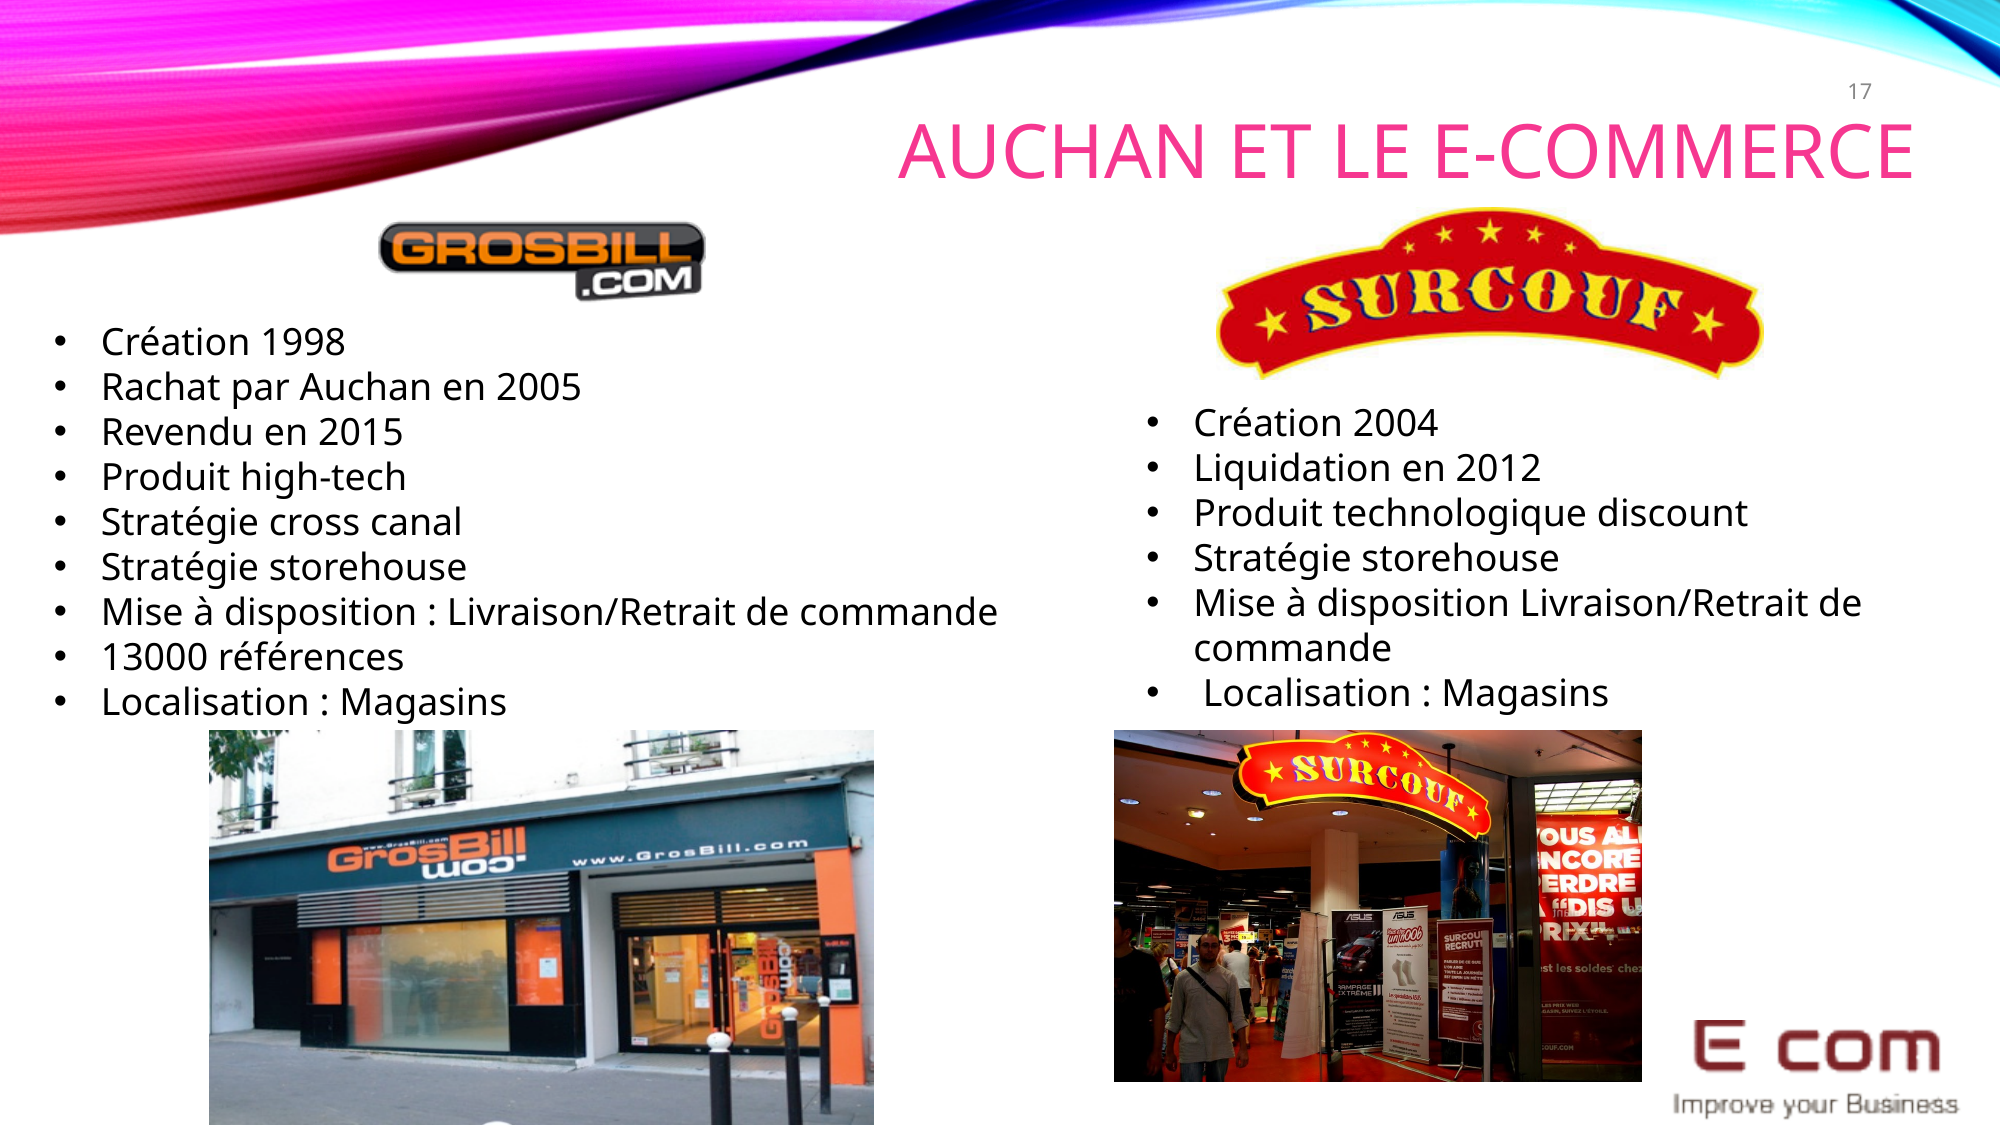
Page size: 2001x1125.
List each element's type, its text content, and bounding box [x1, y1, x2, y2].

picture [1890, 0, 2000, 75]
picture [1910, 0, 2000, 45]
text_box Création 2004 Liquidation en 2012 Produit technologique discount Stratégie storehouse Mise à disposition Livraison/Retrait de commande Localisation : Magasins [1131, 391, 2000, 952]
slide_number 17 [1437, 62, 1888, 123]
picture [209, 729, 875, 1125]
title AUCHAN ET LE E-COMMERCE [518, 92, 1932, 305]
picture [1216, 206, 1764, 380]
picture [0, 0, 2000, 305]
picture [1114, 729, 2000, 1125]
text_box Création 1998 Rachat par Auchan en 2005 Revendu en 2015 Produit high-tech Stratégie cross canal Stratégie storehouse Mise à disposition : Livraison/Retrait de commande 13000 références Localisation : Magasins [38, 310, 1045, 735]
